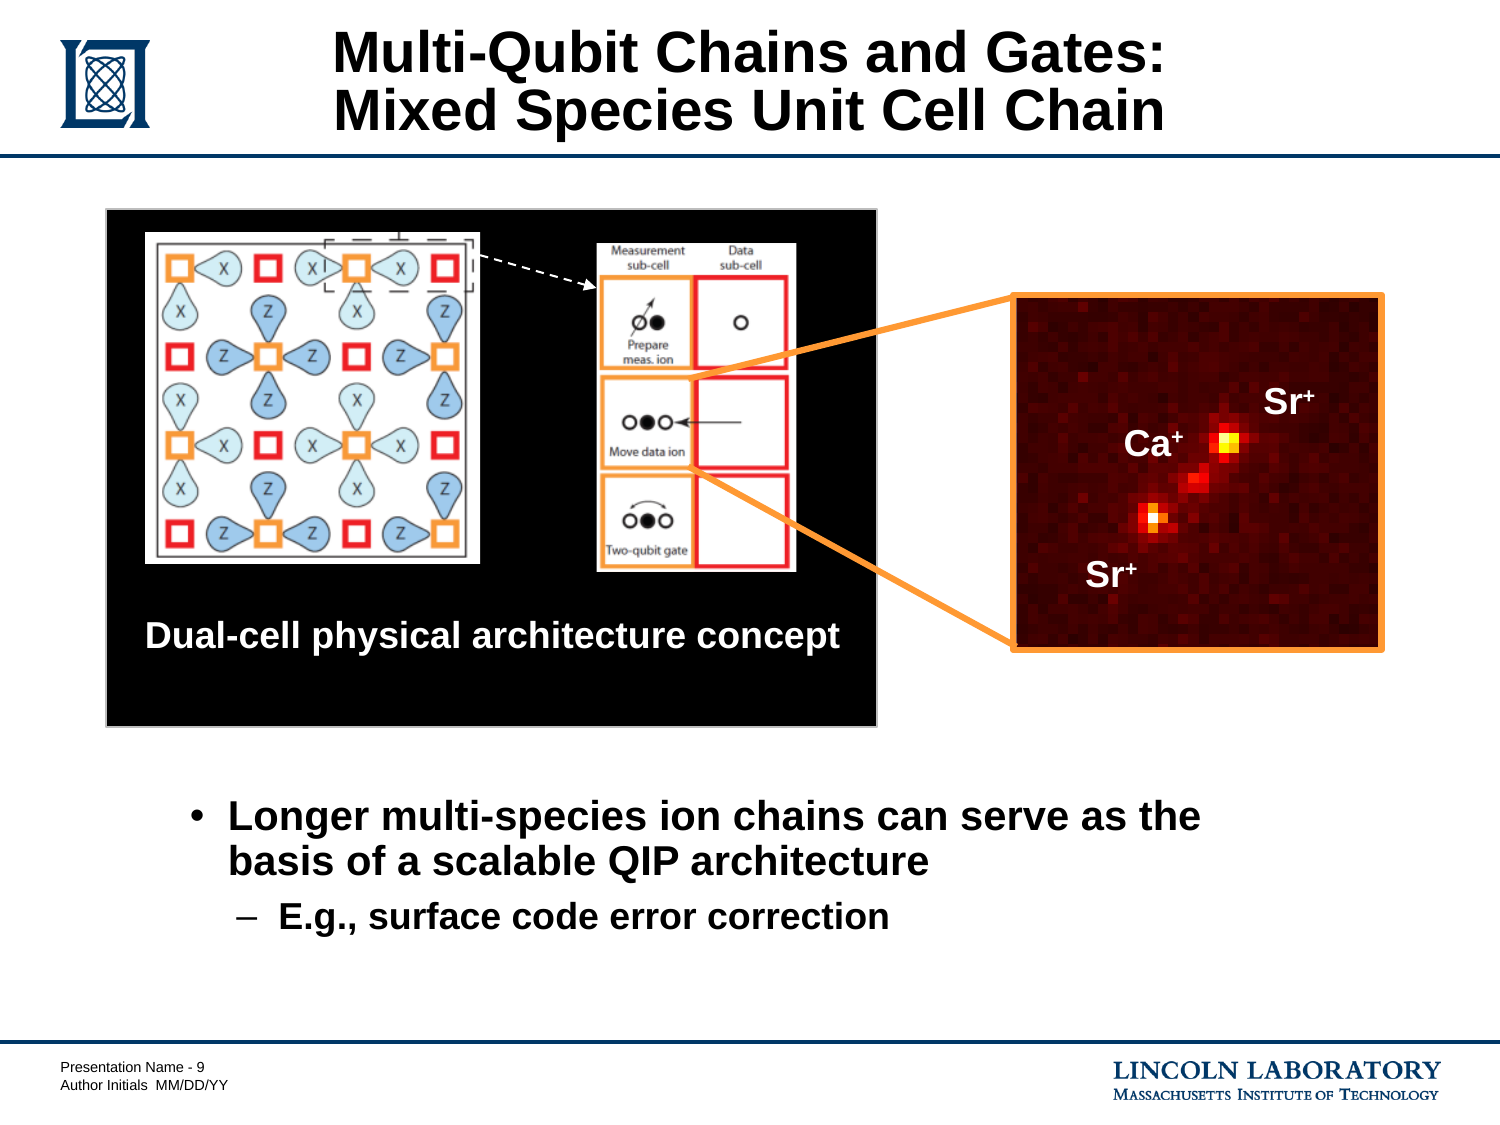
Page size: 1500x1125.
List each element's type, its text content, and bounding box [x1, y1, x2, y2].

picture [60, 40, 150, 128]
list Longer multi-species ion chains can serve as the basis of a scalable QIP architecture E.g., surface code error correction [174, 787, 1325, 982]
picture [1111, 1061, 1441, 1100]
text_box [64, 209, 922, 728]
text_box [687, 297, 1379, 647]
title Multi-Qubit Chains and Gates: Mixed Species Unit Cell Chain [154, 16, 1346, 151]
